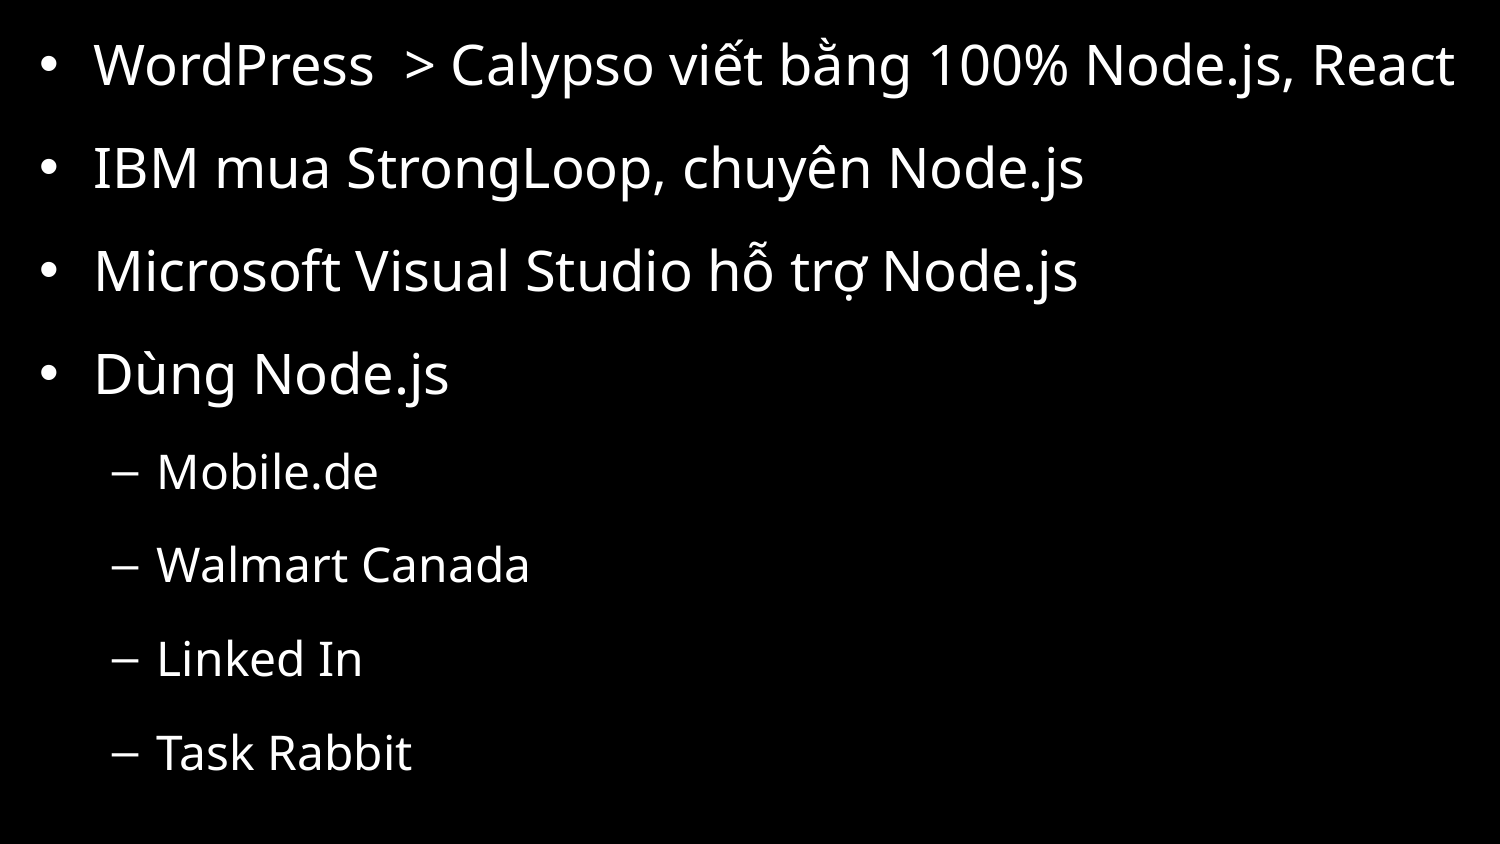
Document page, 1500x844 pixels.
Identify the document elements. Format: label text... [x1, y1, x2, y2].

list WordPress > Calypso viết bằng 100% Node.js, React IBM mua StrongLoop, chuyên Node.js Microsoft Visual Studio hỗ trợ Node.js Dùng Node.js Mobile.de Walmart Canada Linked In Task Rabbit [24, 21, 1475, 810]
